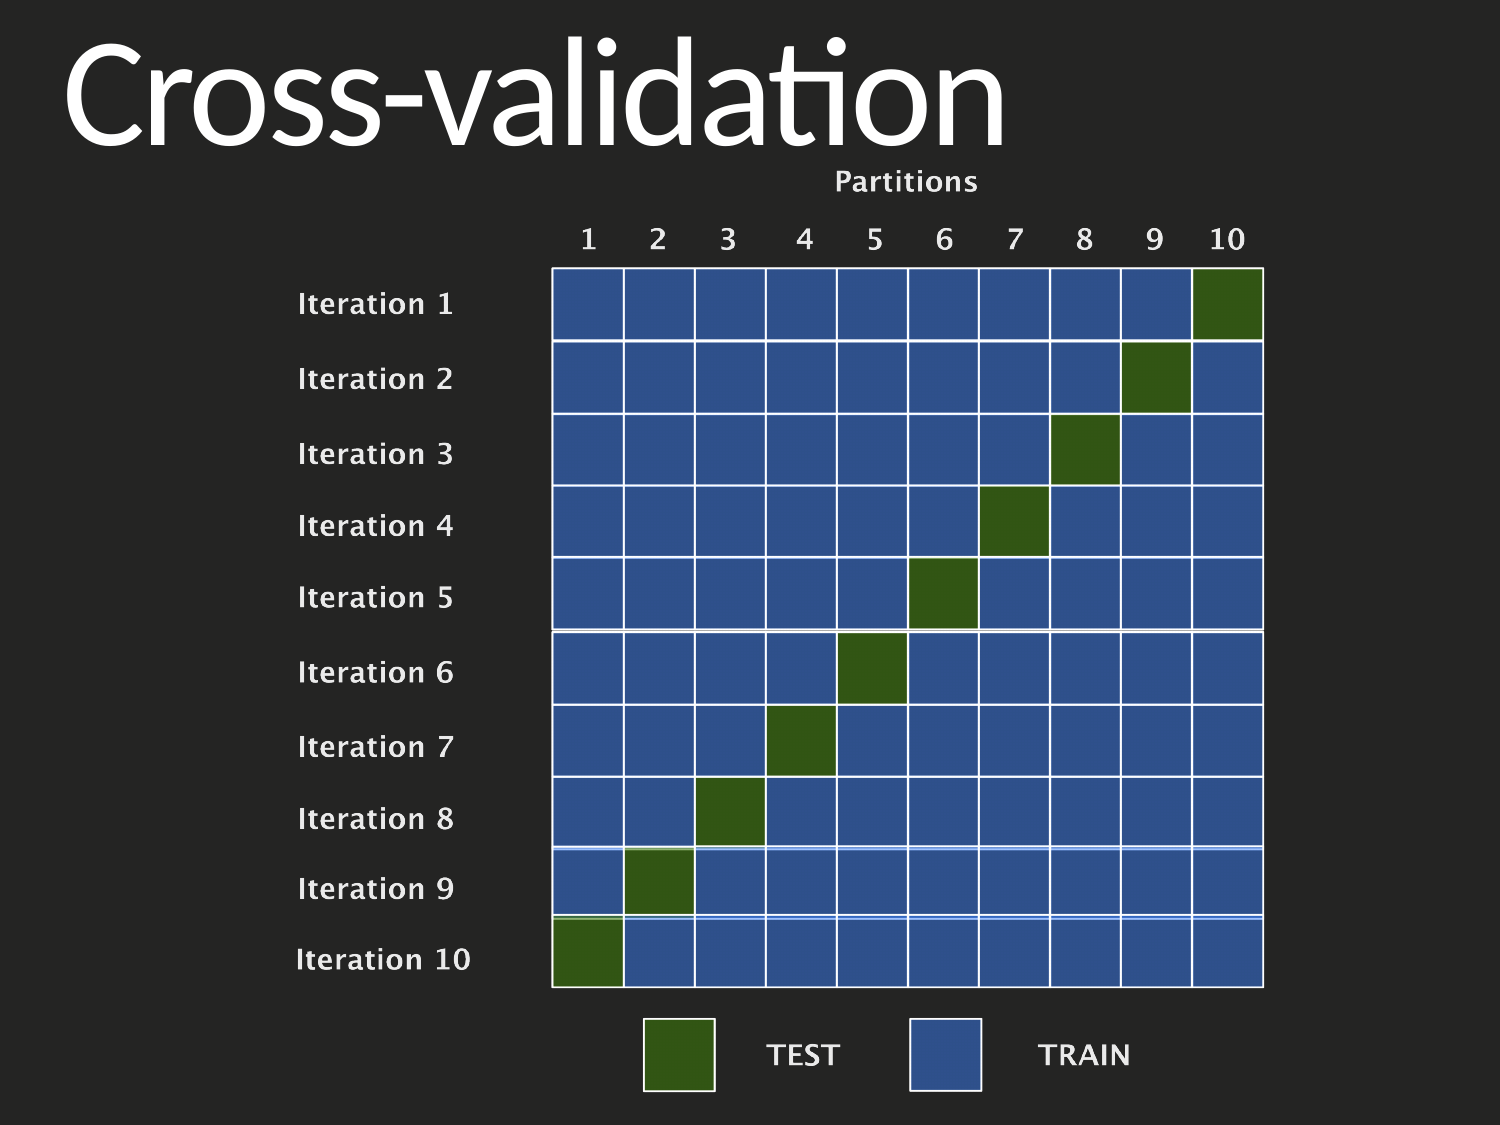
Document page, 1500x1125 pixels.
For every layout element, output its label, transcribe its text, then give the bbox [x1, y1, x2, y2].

picture [234, 149, 1266, 1094]
text_box Cross-validation [47, 0, 1468, 185]
